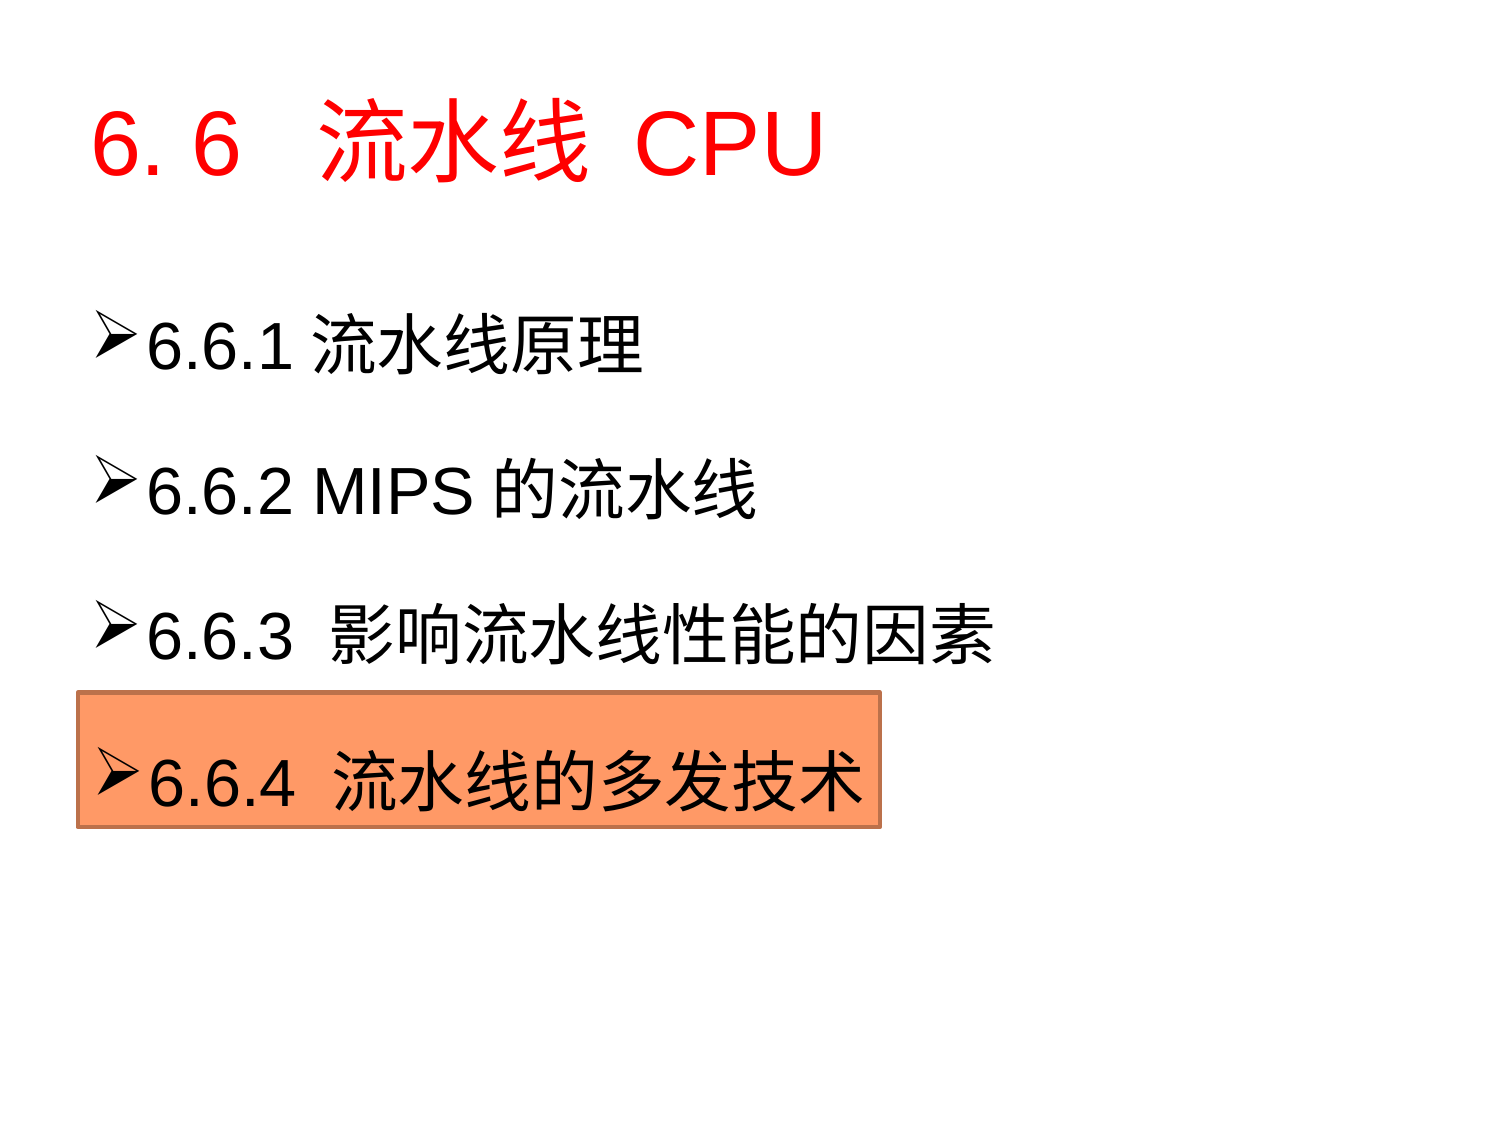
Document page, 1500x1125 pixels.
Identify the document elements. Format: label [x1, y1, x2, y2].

title [75, 45, 1425, 233]
text_box [76, 690, 882, 829]
list [72, 252, 1428, 1008]
